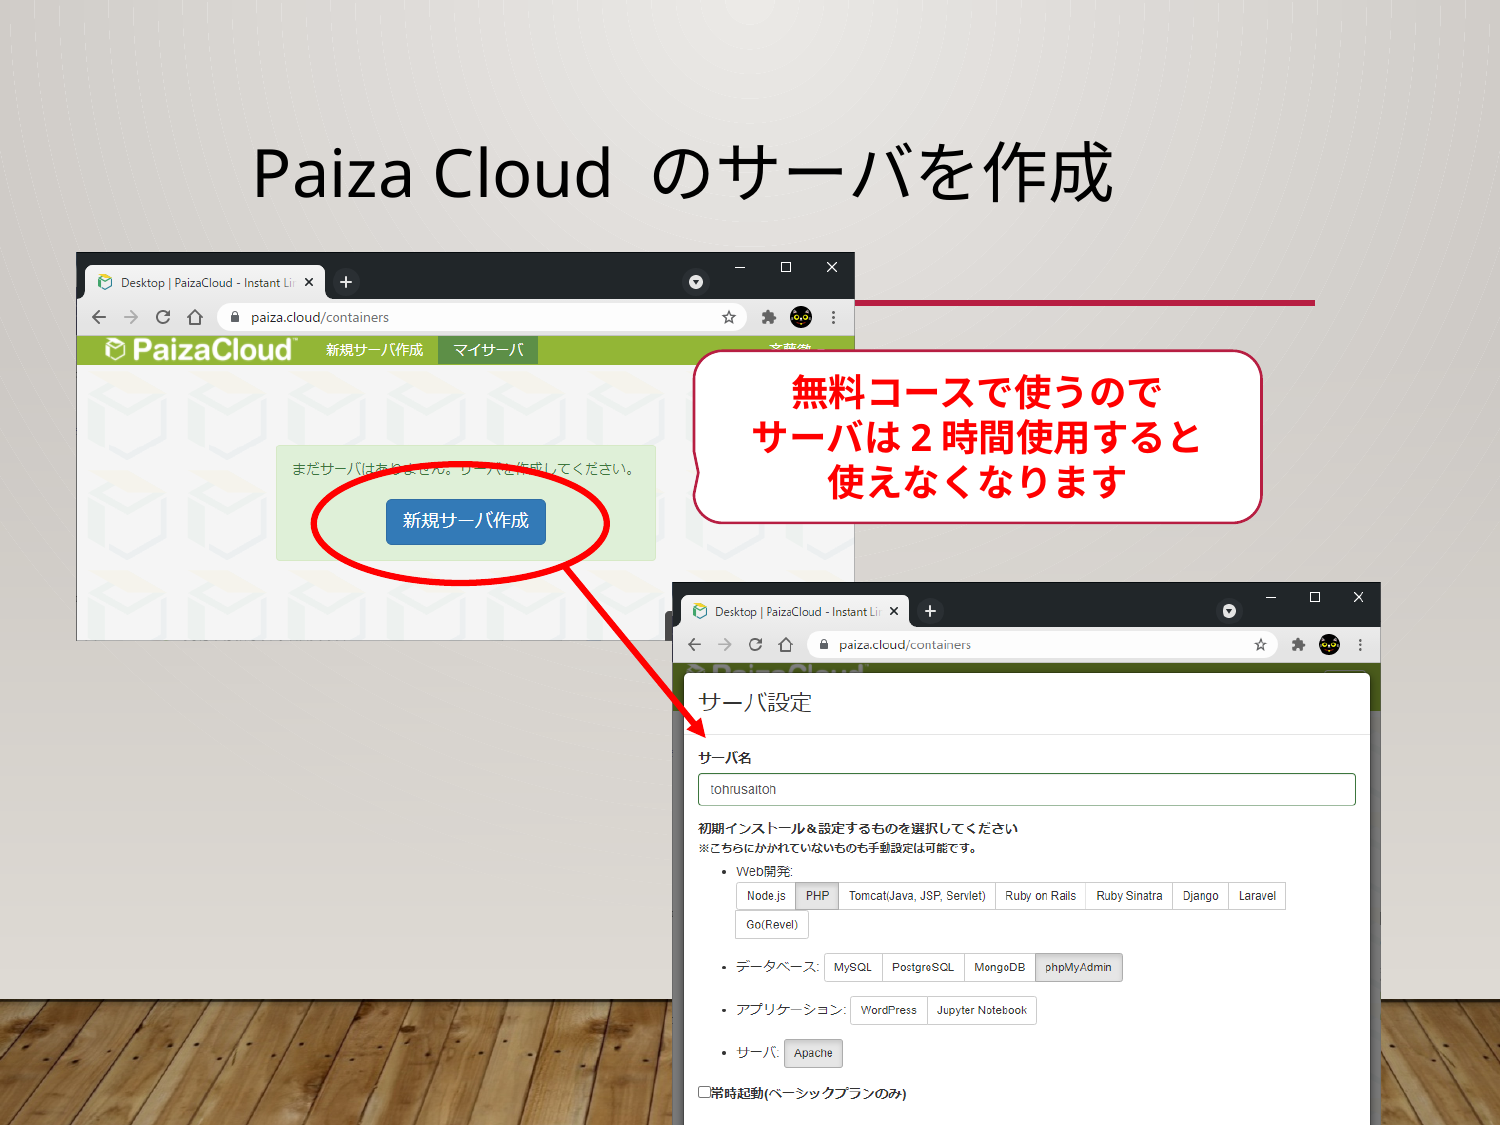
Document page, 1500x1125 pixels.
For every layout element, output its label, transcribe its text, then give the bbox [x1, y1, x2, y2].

title Paiza Cloud のサーバを作成 [236, 131, 1315, 305]
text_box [563, 565, 706, 739]
text_box 無料コースで使うので サーバは2時間使用すると 使えなくなります [855, 349, 1263, 525]
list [76, 251, 855, 642]
picture [0, 582, 1500, 1125]
